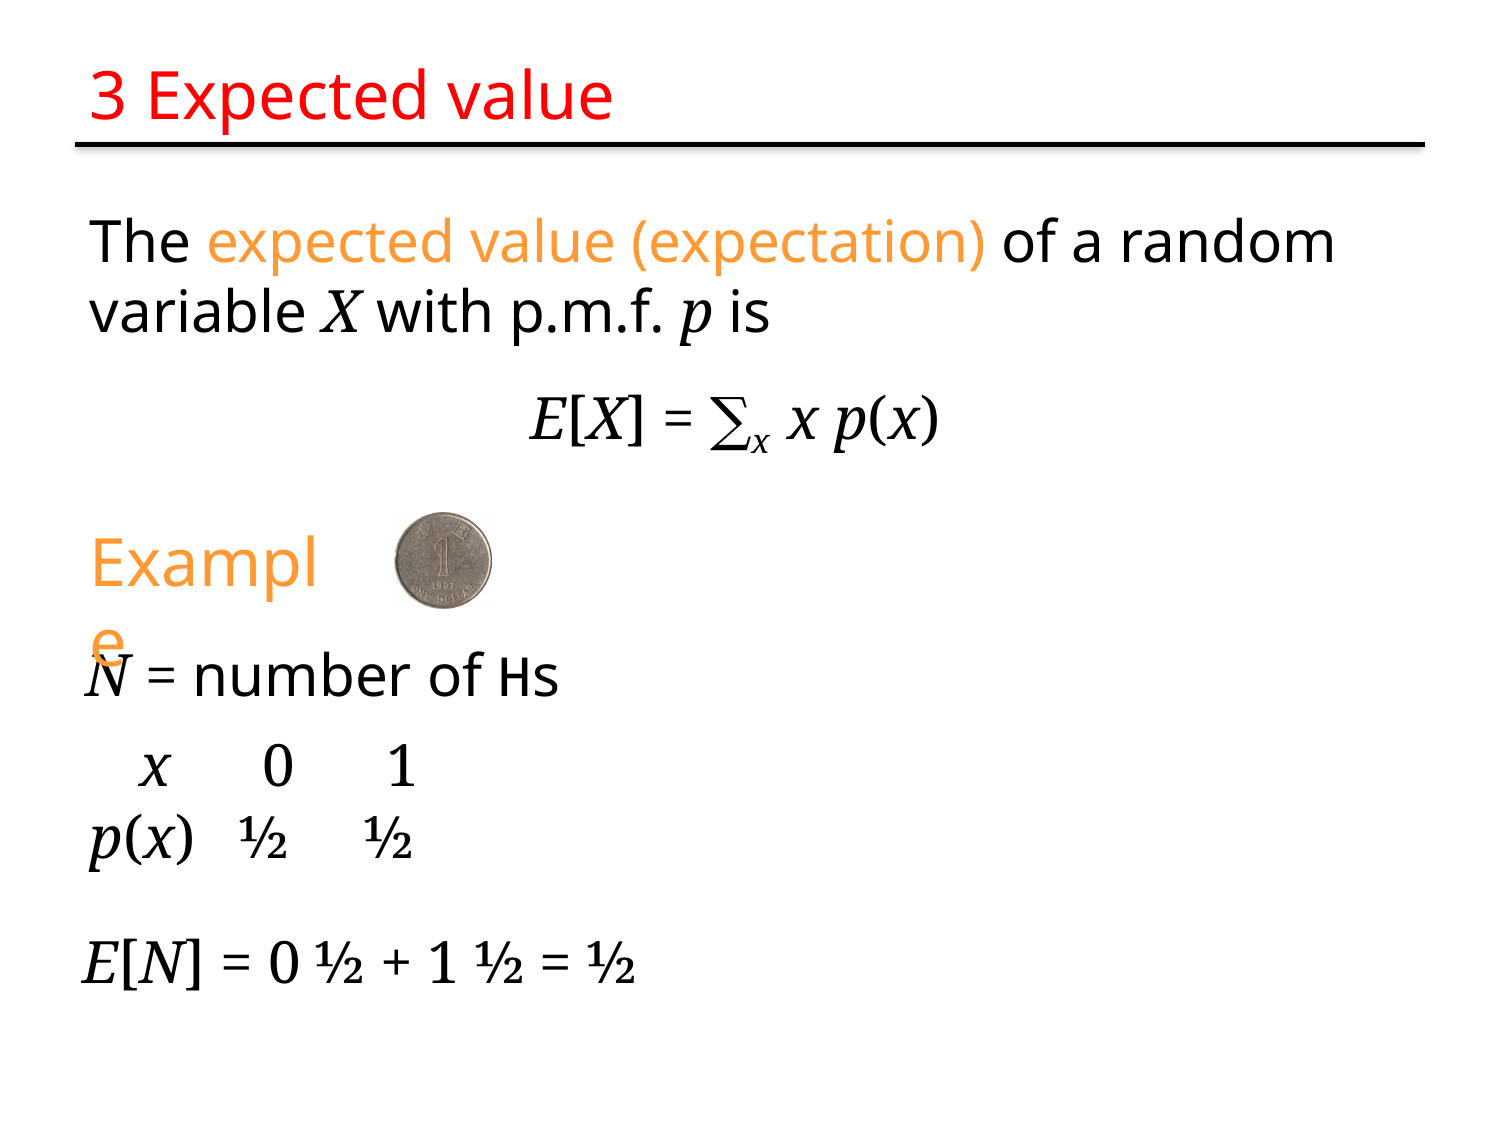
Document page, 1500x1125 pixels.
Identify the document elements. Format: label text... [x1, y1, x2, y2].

text_box The expected value (expectation) of a random variable X with p.m.f. p is [74, 196, 1425, 352]
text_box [74, 720, 441, 879]
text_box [74, 511, 492, 610]
text_box N = number of Hs [70, 630, 576, 715]
title 3 Expected value [75, 45, 1425, 145]
text_box E[X] = ∑x x p(x) [515, 373, 955, 468]
text_box E[N] = 0 ½ + 1 ½ = ½ [67, 918, 805, 1003]
